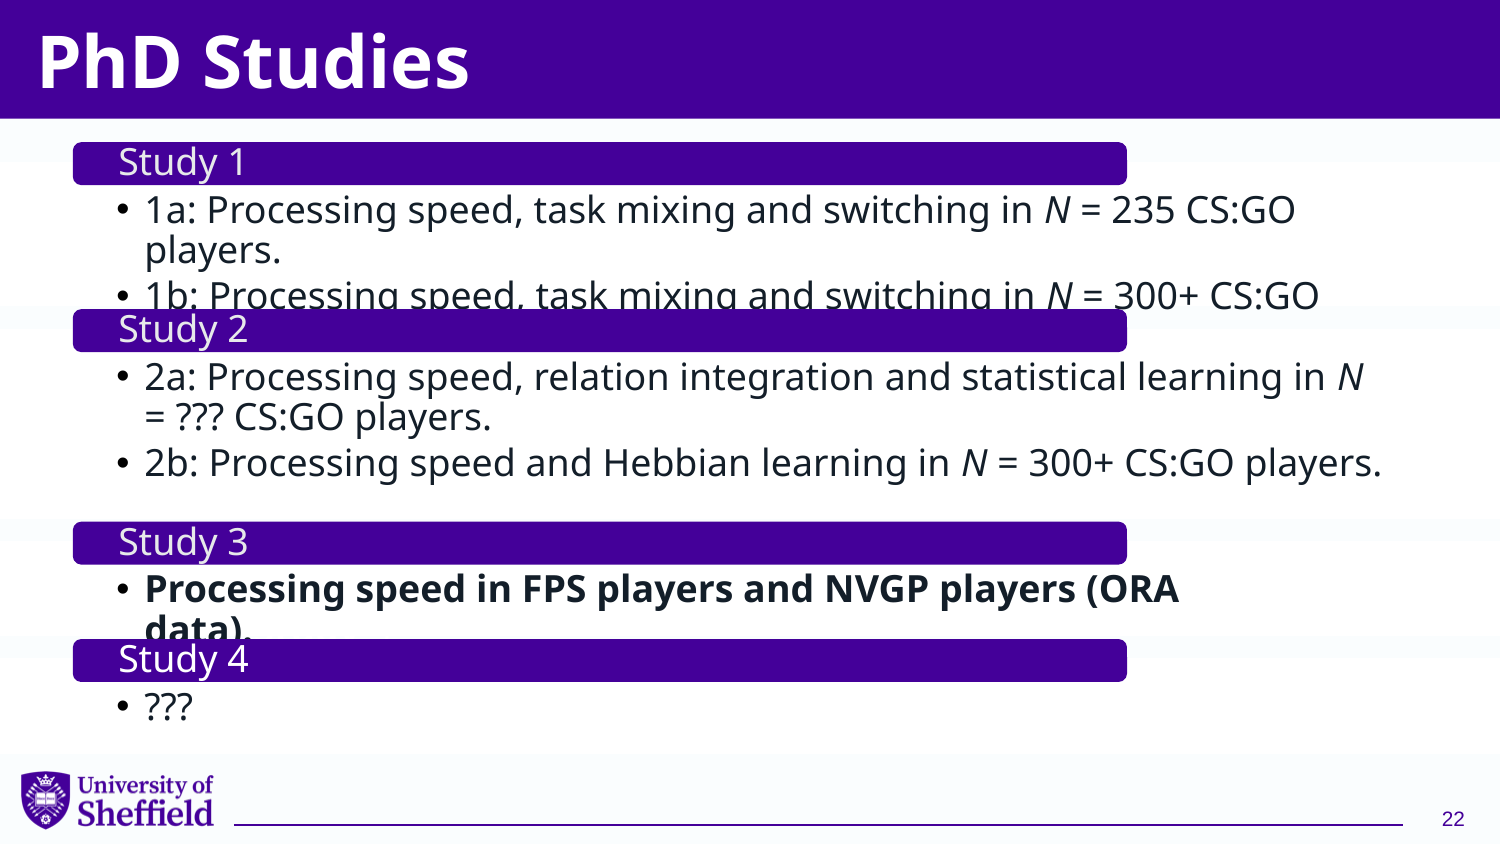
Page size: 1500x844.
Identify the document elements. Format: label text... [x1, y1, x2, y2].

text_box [0, 130, 1500, 766]
picture [21, 771, 214, 830]
slide_number 22 [1402, 786, 1480, 844]
title PhD Studies [21, 12, 1366, 107]
